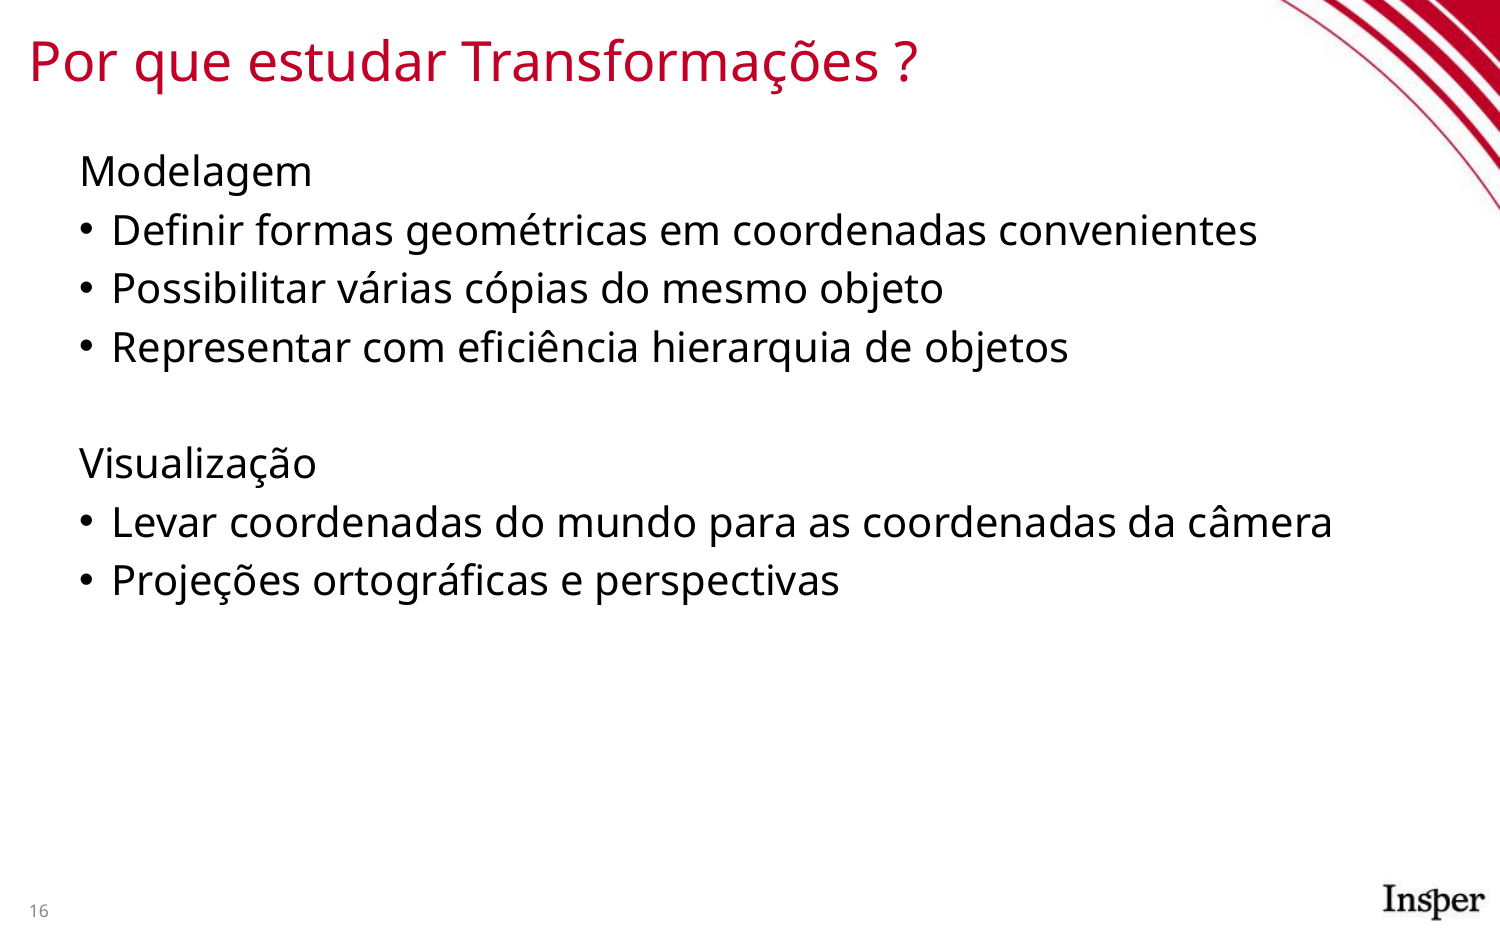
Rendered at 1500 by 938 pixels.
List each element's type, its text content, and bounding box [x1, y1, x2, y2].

list Modelagem Definir formas geométricas em coordenadas convenientes Possibilitar várias cópias do mesmo objeto Representar com eficiência hierarquia de objetos Visualização Levar coordenadas do mundo para as coordenadas da câmera Projeções ortográficas e perspectivas [64, 137, 1447, 876]
title Por que estudar Transformações ? [13, 18, 1397, 104]
slide_number 16 [0, 887, 78, 938]
picture [249, 0, 1500, 938]
